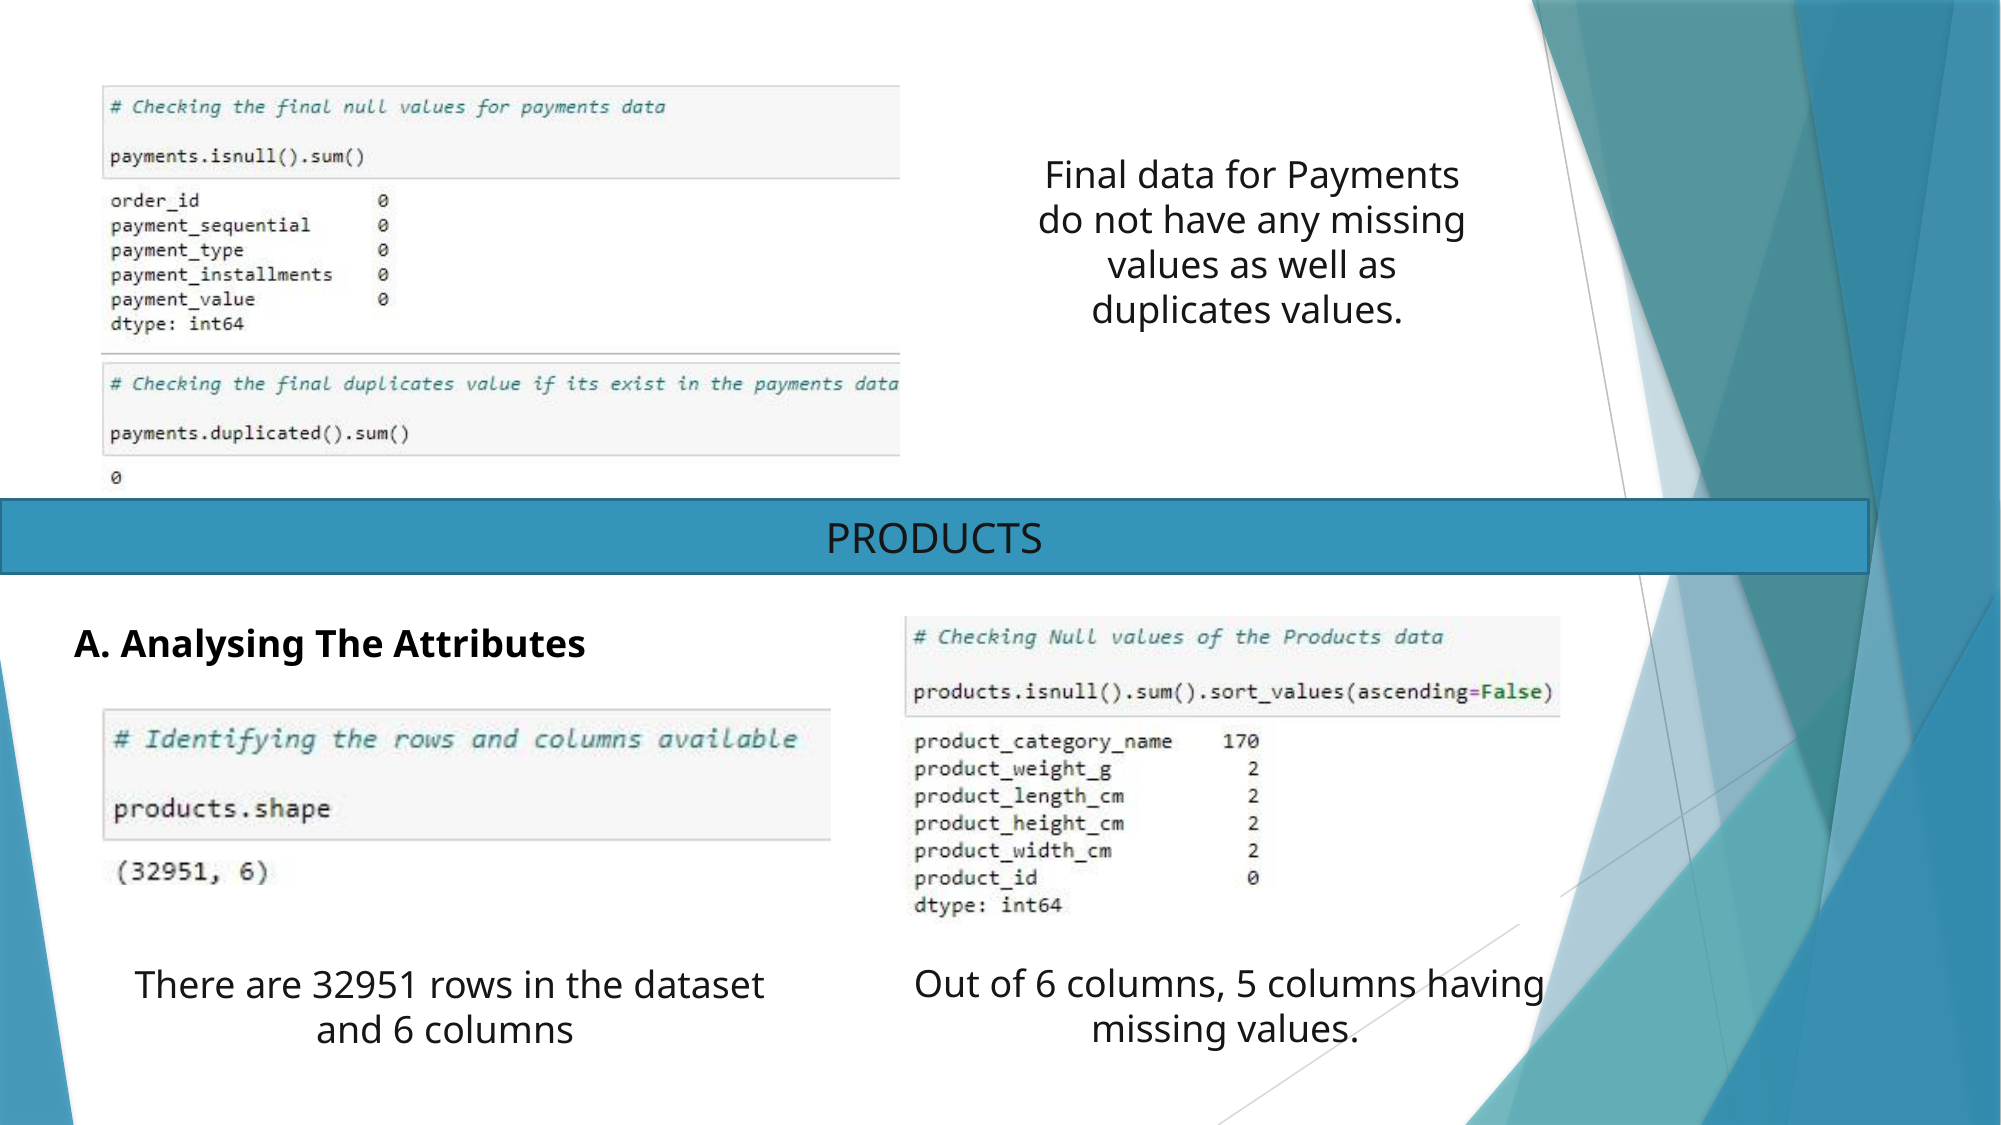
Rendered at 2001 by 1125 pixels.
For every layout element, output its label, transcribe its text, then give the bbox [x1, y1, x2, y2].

picture [899, 615, 1561, 925]
text_box Out of 6 columns, 5 columns having missing values. [893, 952, 1567, 1057]
picture [100, 84, 901, 500]
text_box PRODUCTS [0, 498, 1870, 575]
text_box There are 32951 rows in the dataset and 6 columns [100, 953, 799, 1058]
picture [100, 706, 832, 885]
text_box Final data for Payments do not have any missing values as well as duplicates values. [1022, 143, 1482, 339]
text_box A. Analysing The Attributes [0, 612, 831, 673]
